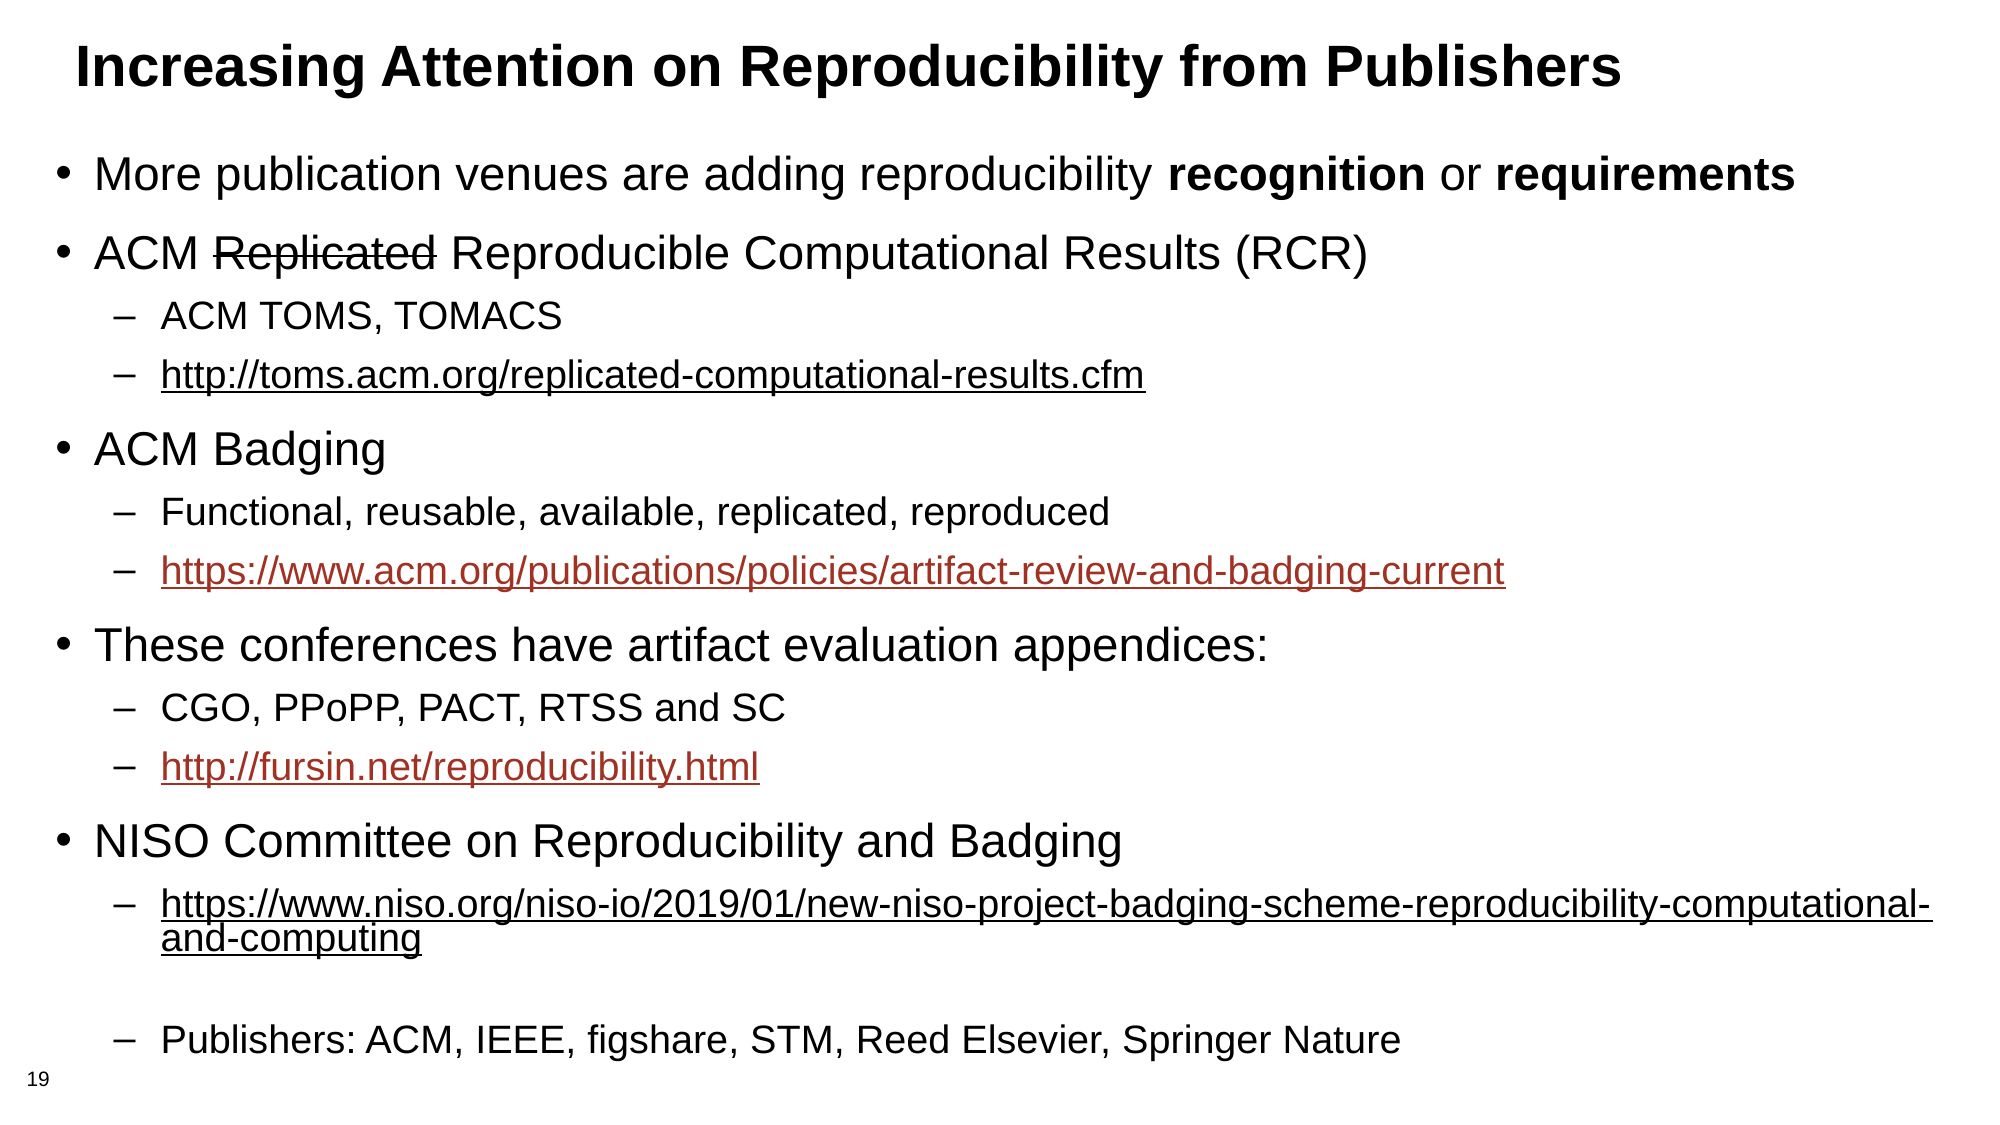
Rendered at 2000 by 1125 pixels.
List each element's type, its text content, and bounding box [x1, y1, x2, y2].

title Increasing Attention on Reproducibility from Publishers [60, 31, 1910, 120]
list More publication venues are adding reproducibility recognition or requirements ACM Replicated Reproducible Computational Results (RCR) ACM TOMS, TOMACS http://toms.acm.org/replicated-computational-results.cfm ACM Badging Functional, reusable, available, replicated, reproduced https://www.acm.org/publications/policies/artifact-review-and-badging-current These conferences have artifact evaluation appendices: CGO, PPoPP, PACT, RTSS and SC http://fursin.net/reproducibility.html NISO Committee on Reproducibility and Badging https://www.niso.org/niso-io/2019/01/new-niso-project-badging-scheme-reproducibility-computational-and-computing Publishers: ACM, IEEE, figshare, STM, Reed Elsevier, Springer Nature [40, 142, 1960, 1037]
